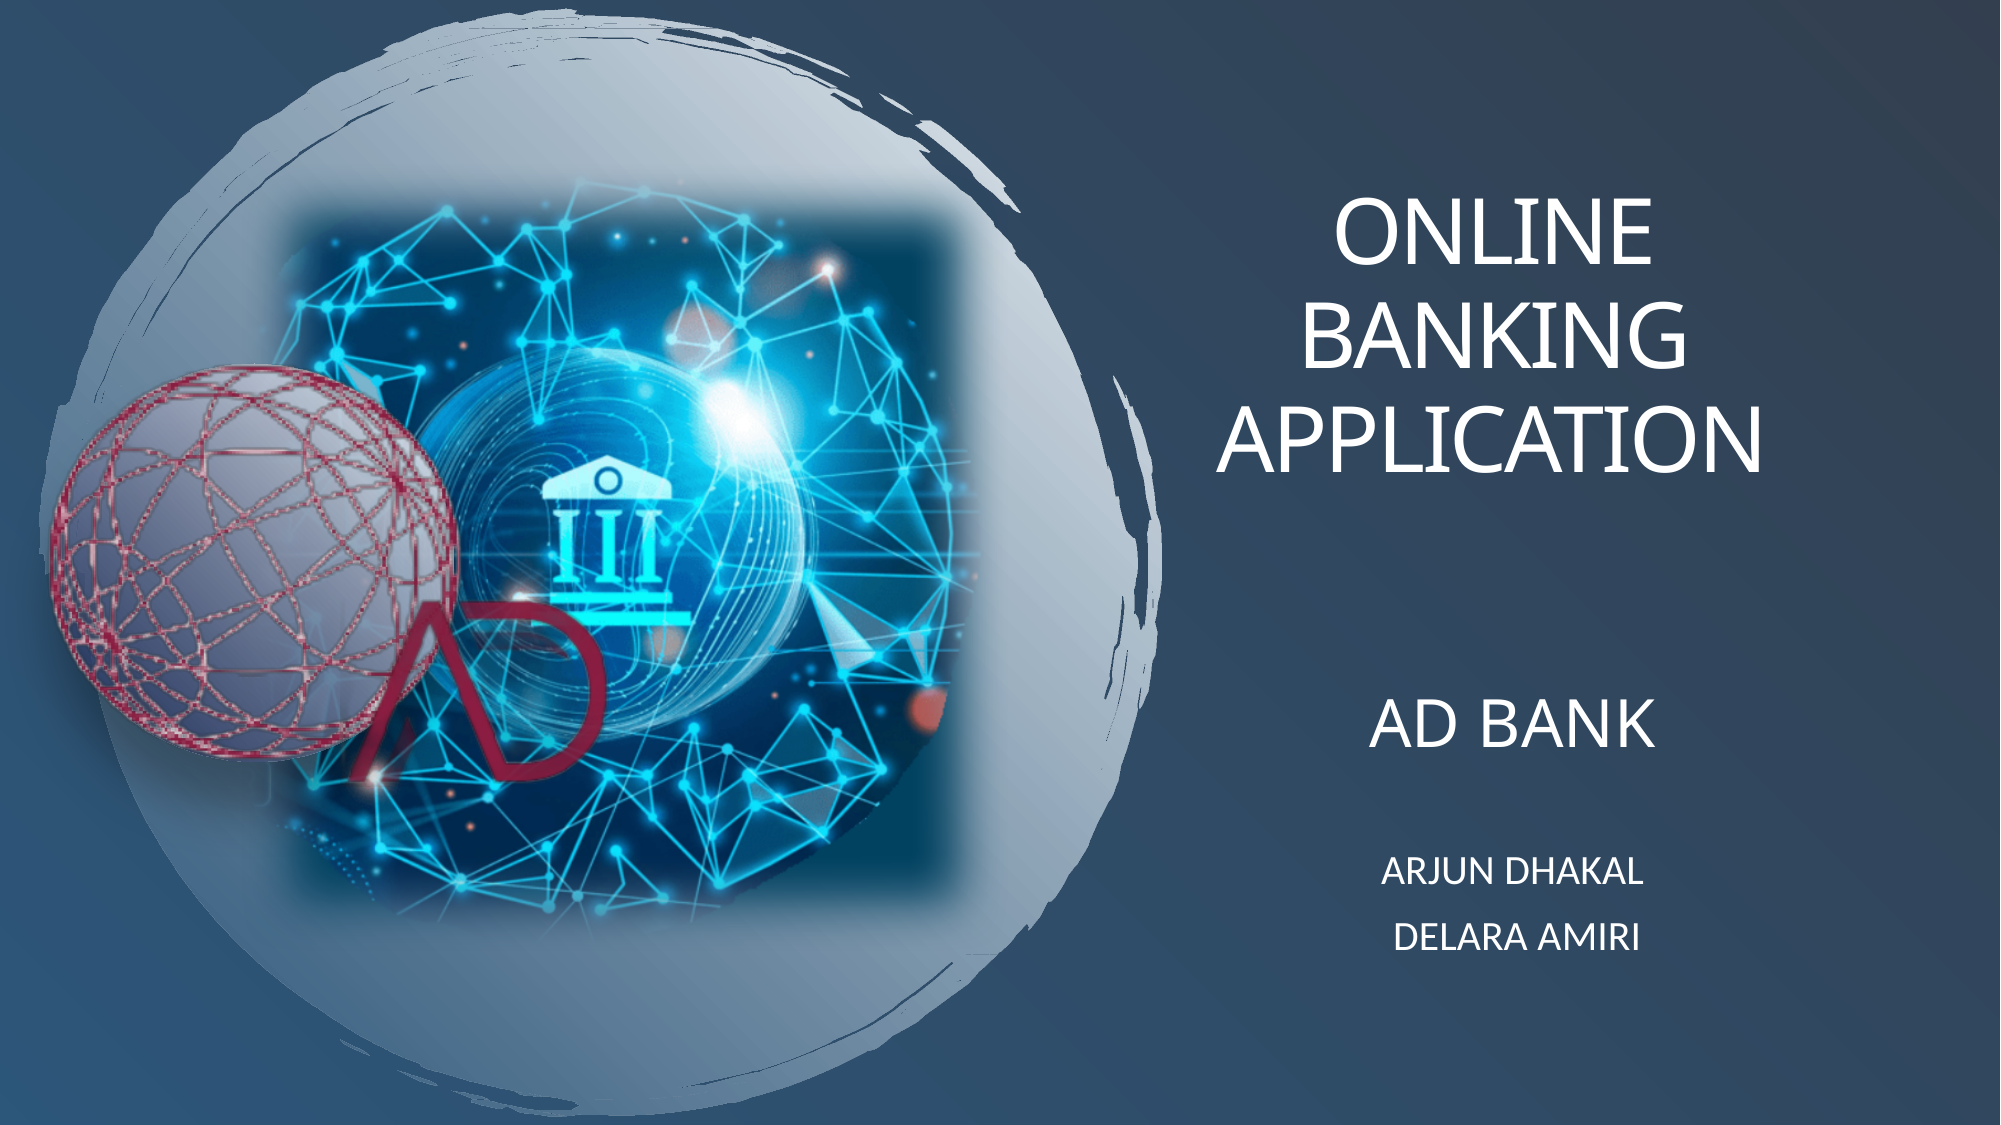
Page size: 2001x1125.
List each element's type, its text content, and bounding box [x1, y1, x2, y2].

title Online Banking Application [1156, 149, 1829, 491]
subtitle AD bank Arjun Dhakal Delara Amiri [1176, 689, 1849, 1063]
picture [11, 161, 1011, 954]
